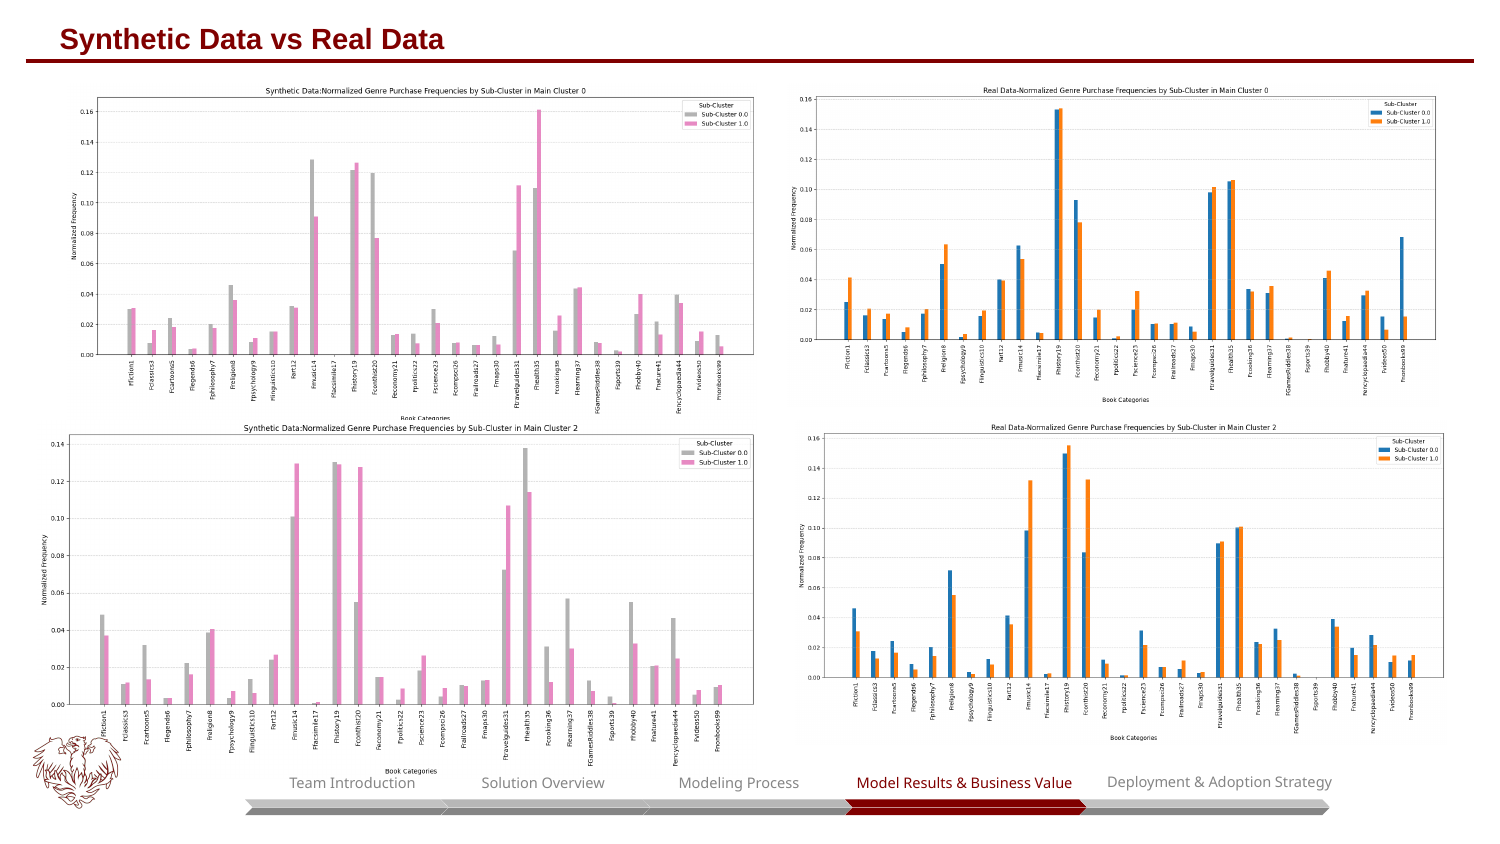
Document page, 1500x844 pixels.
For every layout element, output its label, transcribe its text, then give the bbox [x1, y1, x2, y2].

picture [787, 82, 1440, 407]
text_box Synthetic Data vs Real Data [44, 5, 539, 56]
picture [27, 82, 758, 816]
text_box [244, 755, 1360, 844]
picture [794, 420, 1447, 745]
